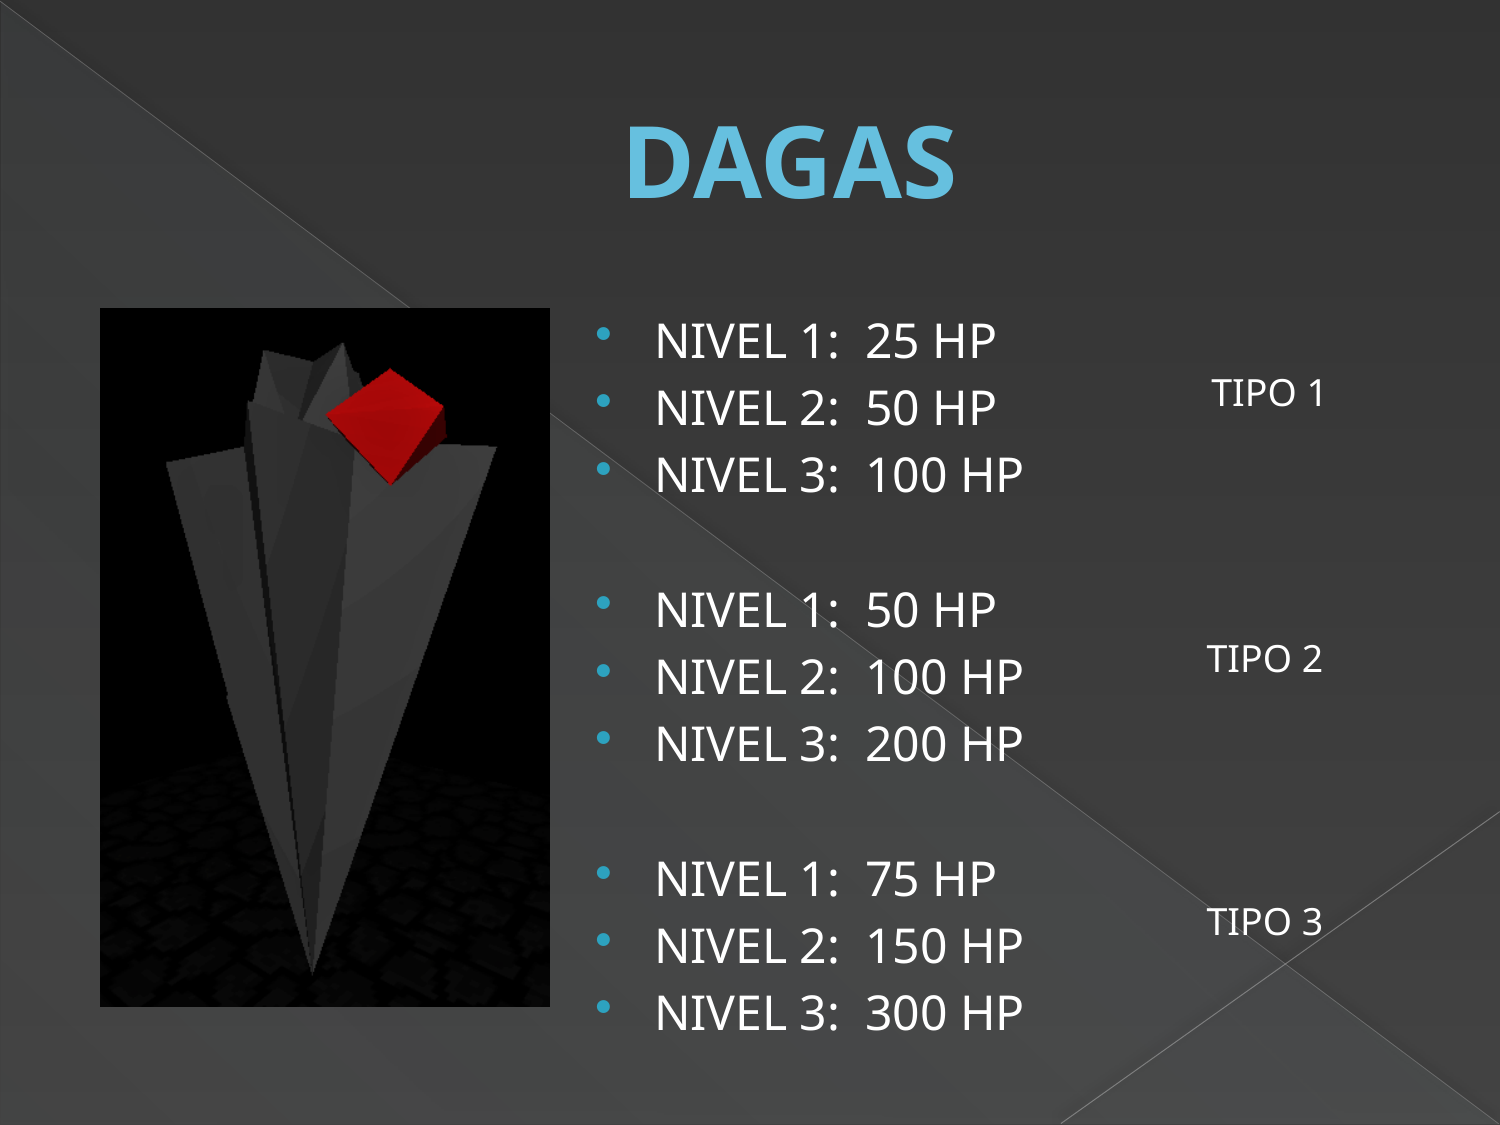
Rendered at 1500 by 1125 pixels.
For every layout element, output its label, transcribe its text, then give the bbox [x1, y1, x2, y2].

text_box TIPO 3 [1191, 890, 1339, 951]
text_box TIPO 2 [1191, 627, 1339, 687]
title DAGAS [75, 43, 1425, 274]
picture [100, 307, 550, 1008]
text_box TIPO 1 [1196, 361, 1343, 422]
list NIVEL 1: 25 HP NIVEL 2: 50 HP NIVEL 3: 100 HP NIVEL 1: 50 HP NIVEL 2: 100 HP NIVEL 3: 200 HP NIVEL 1: 75 HP NIVEL 2: 150 HP NIVEL 3: 300 HP [572, 302, 1176, 1053]
